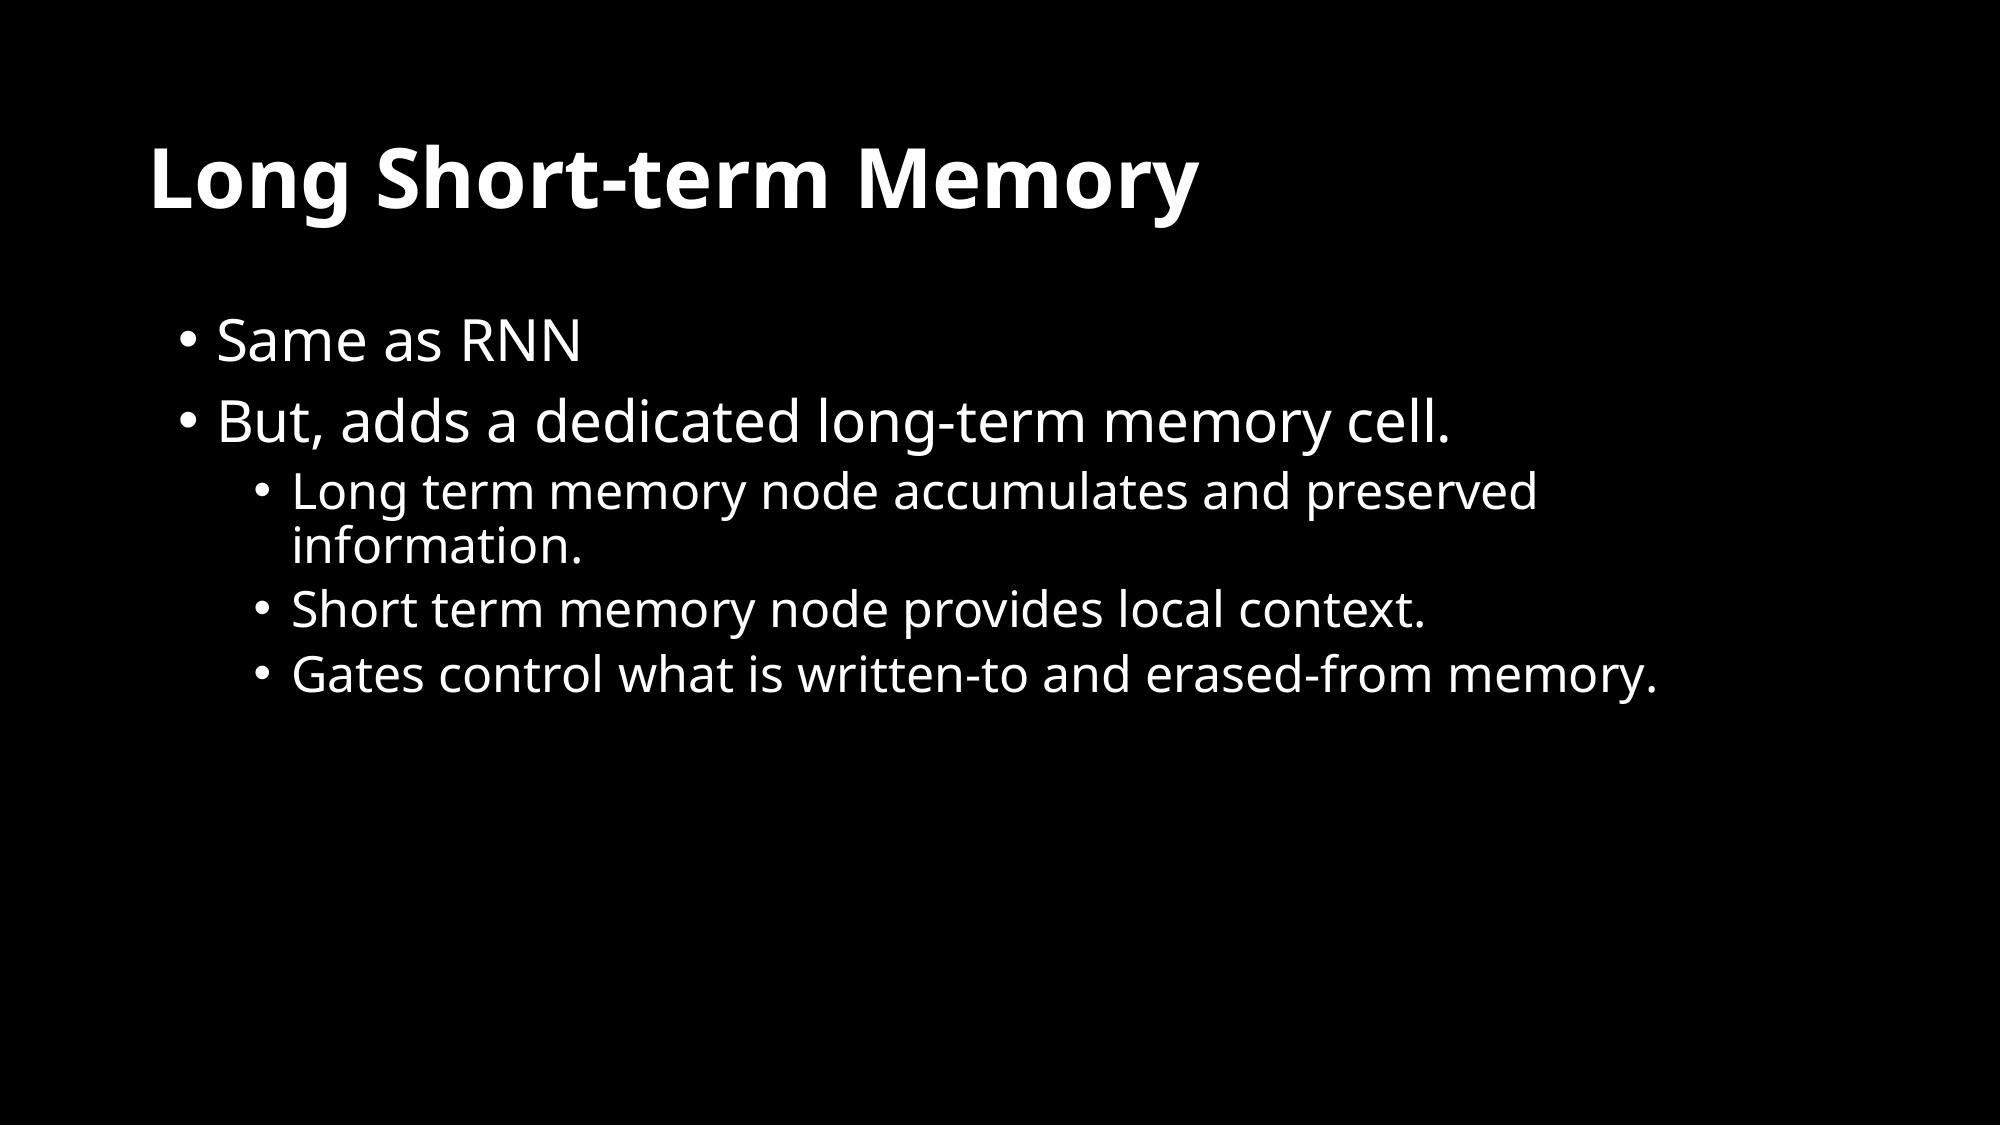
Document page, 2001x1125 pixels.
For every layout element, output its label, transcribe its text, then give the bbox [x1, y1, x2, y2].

title Long Short-term Memory [132, 73, 1868, 233]
text_box Same as RNN But, adds a dedicated long-term memory cell. Long term memory node accumulates and preserved information. Short term memory node provides local context. Gates control what is written-to and erased-from memory. [176, 287, 1824, 703]
